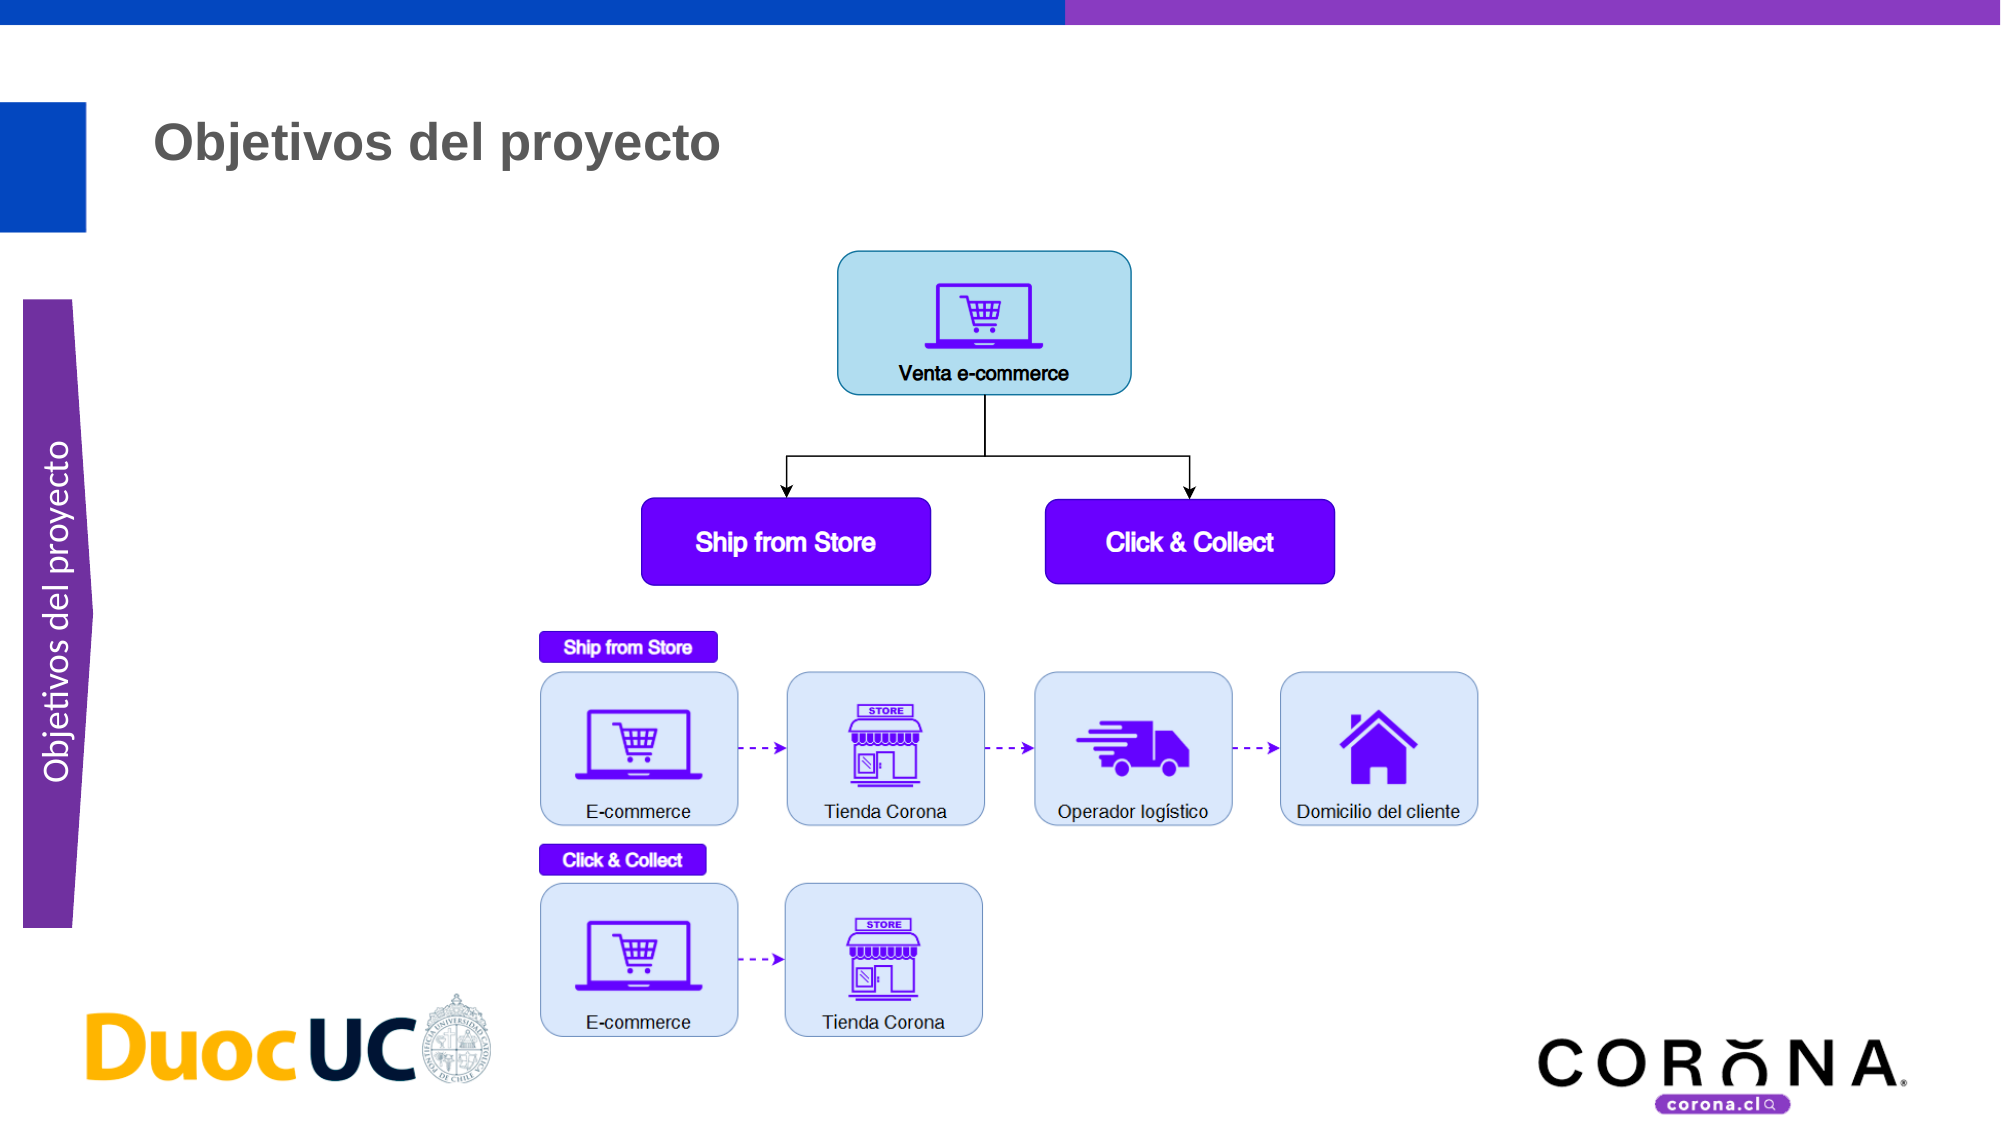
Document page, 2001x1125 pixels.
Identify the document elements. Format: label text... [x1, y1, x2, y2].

text_box [84, 478, 94, 750]
picture [0, 0, 2001, 1125]
title Objetivos del proyecto [139, 107, 866, 214]
text_box Objetivos del proyecto [23, 299, 84, 926]
slide_number ‹#› [1539, 1059, 1990, 1119]
